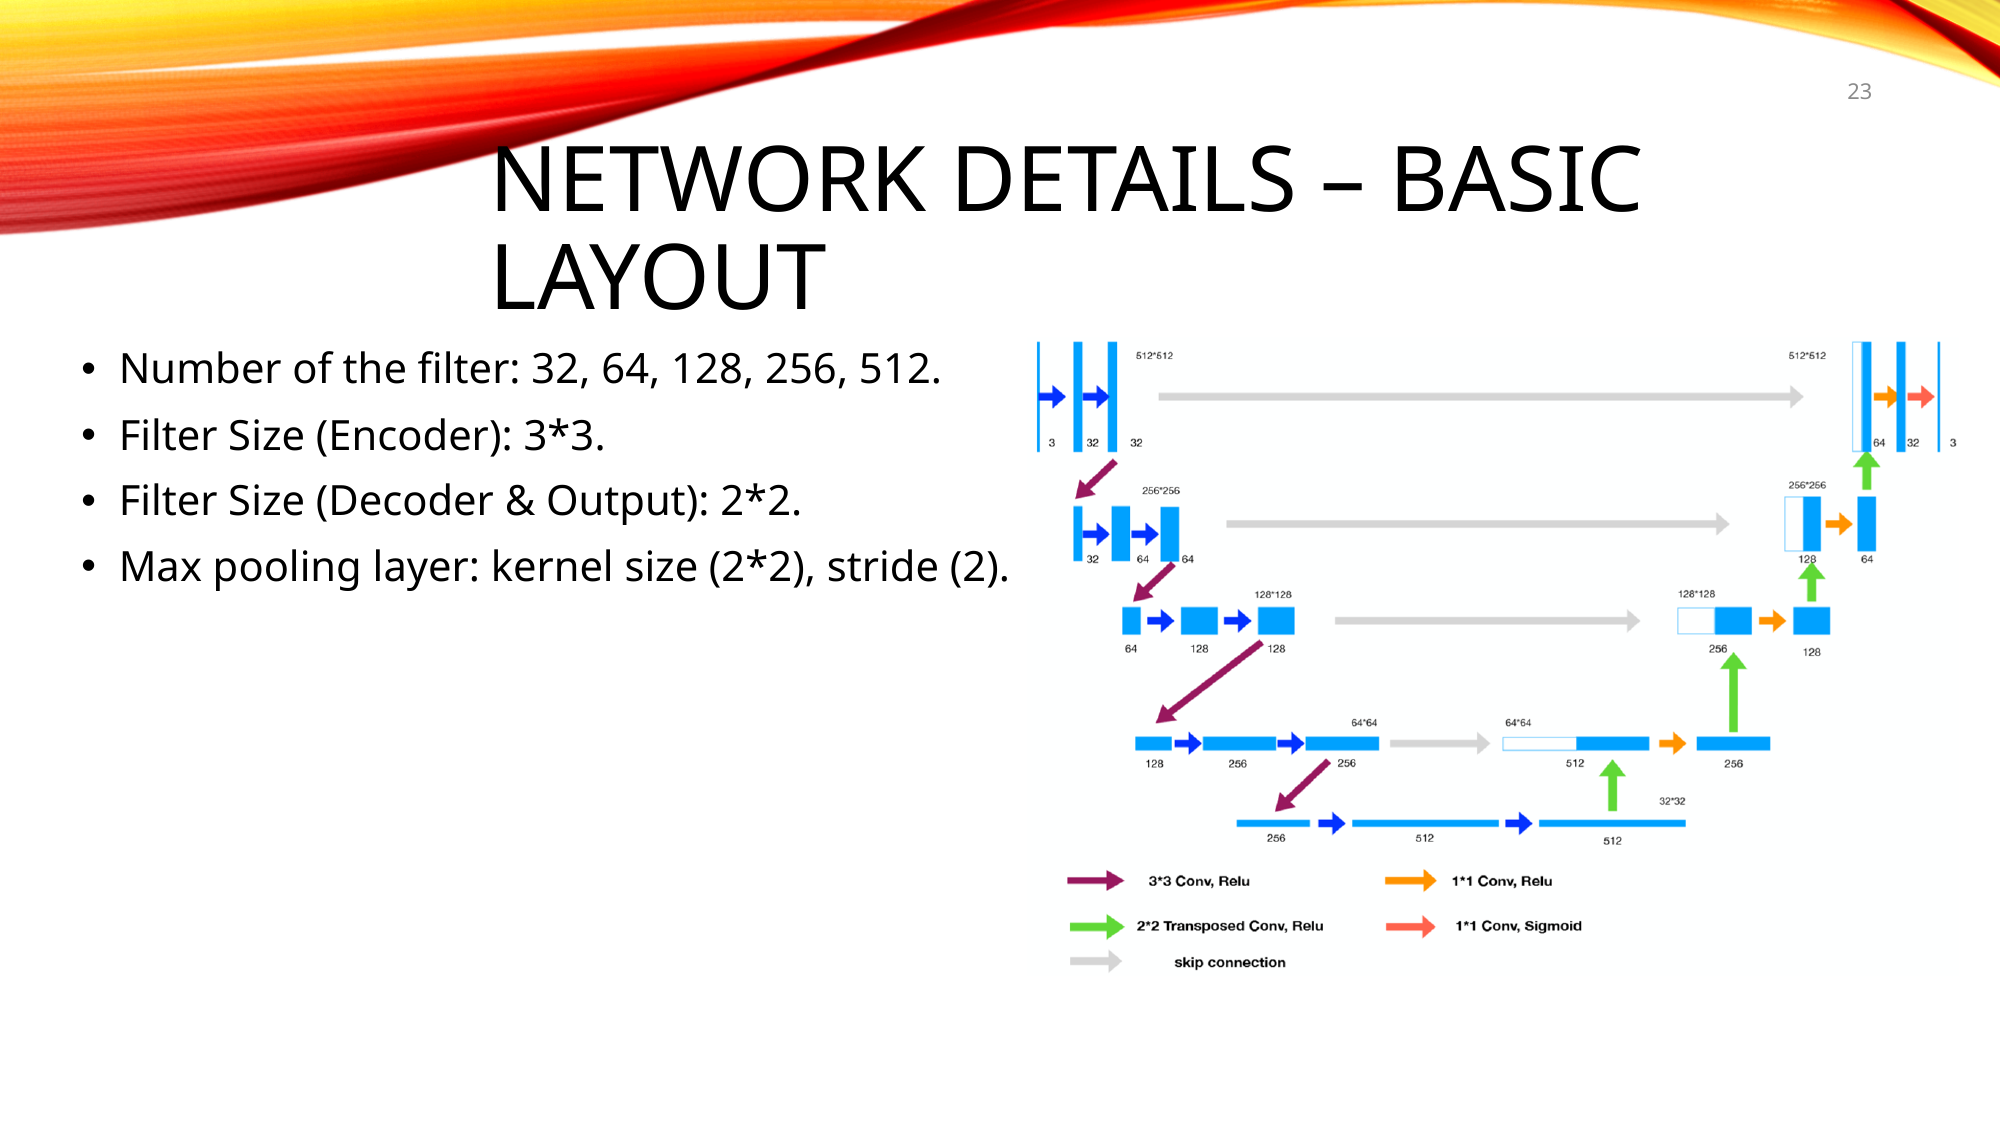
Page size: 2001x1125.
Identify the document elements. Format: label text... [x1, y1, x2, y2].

title Network Details – Basic Layout [474, 125, 1888, 338]
slide_number 23 [1437, 62, 1888, 123]
picture [0, 0, 2000, 237]
list Number of the filter: 32, 64, 128, 256, 512. Filter Size (Encoder): 3*3. Filter Size (Decoder & Output): 2*2. Max pooling layer: kernel size (2*2), stride (2). [66, 340, 1026, 639]
picture [1026, 337, 1959, 976]
